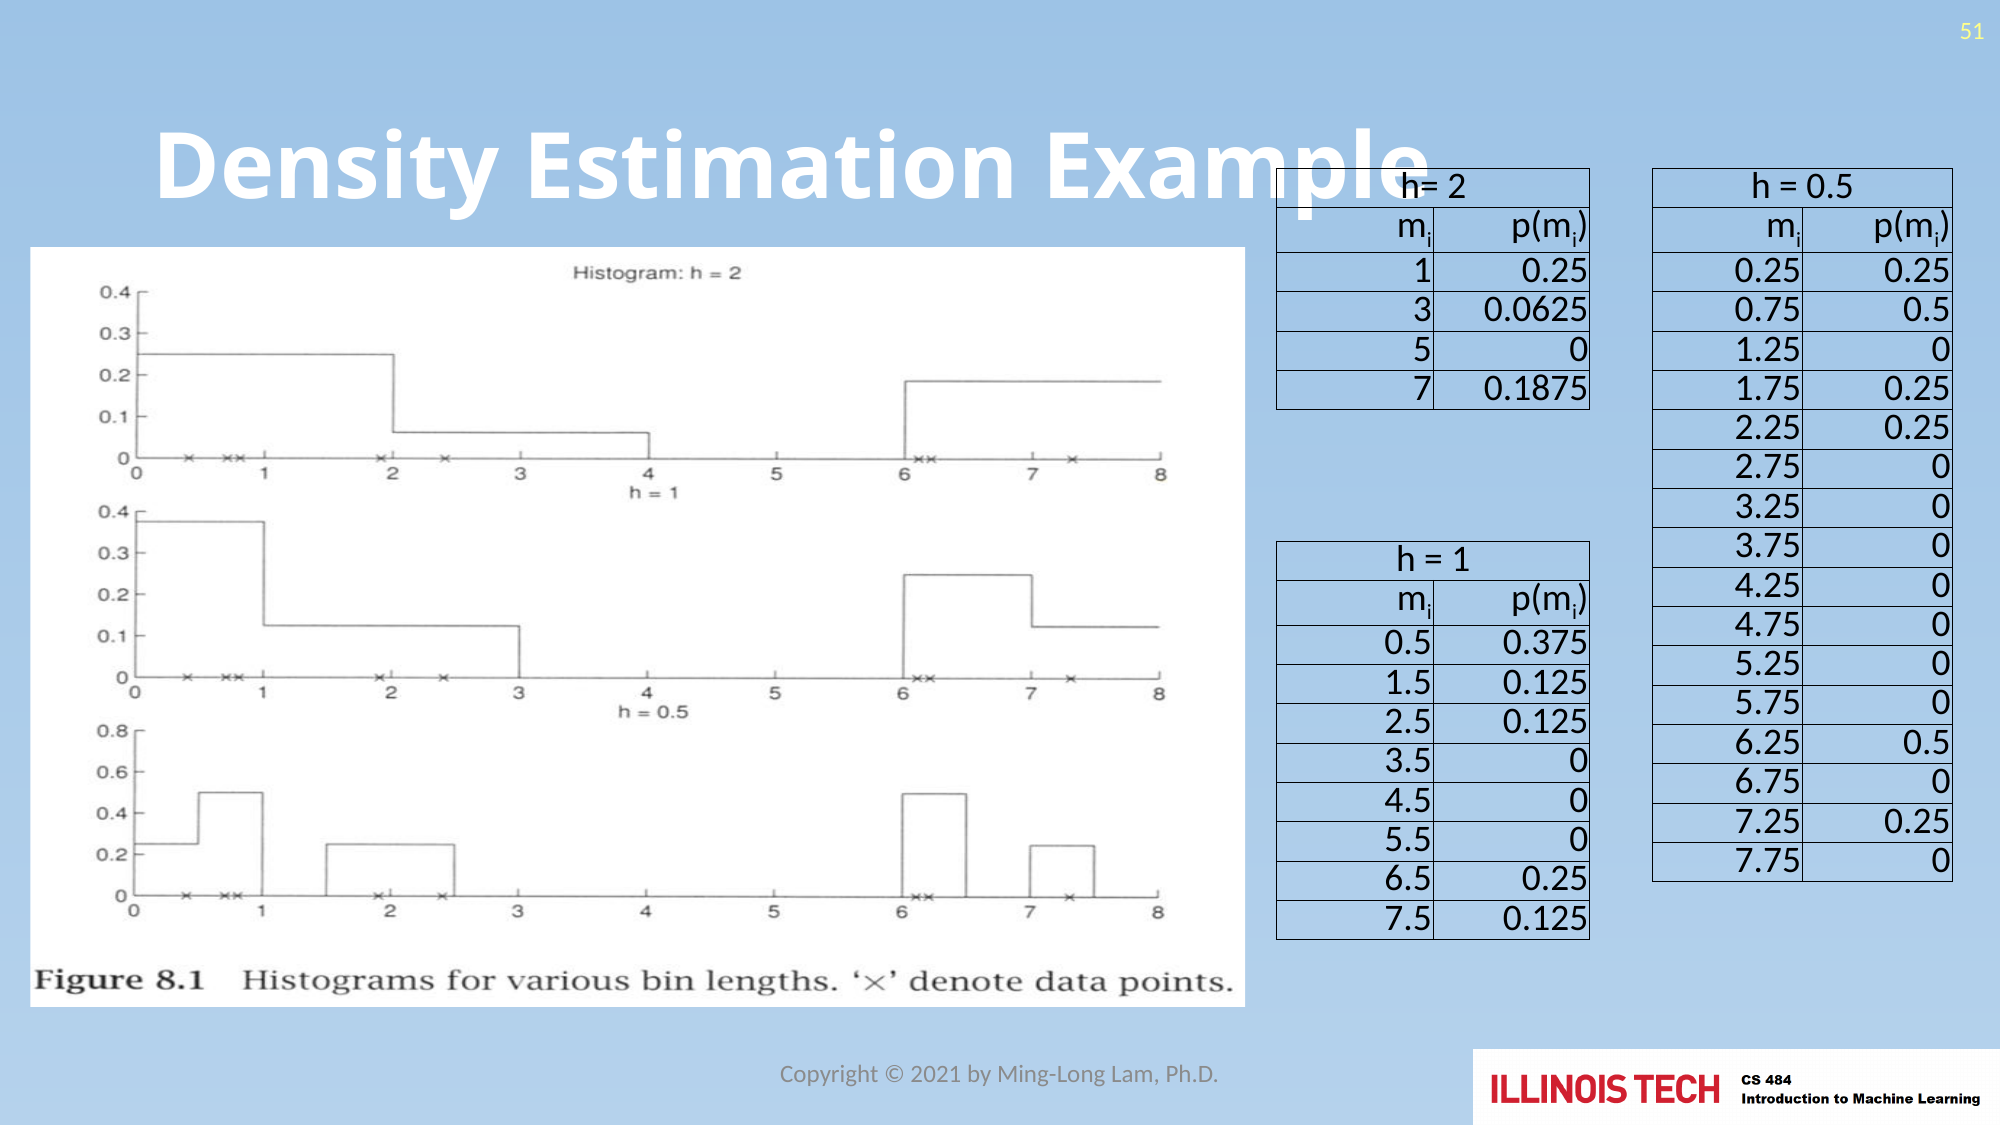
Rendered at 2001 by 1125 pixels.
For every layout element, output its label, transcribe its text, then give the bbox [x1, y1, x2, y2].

table_cell 4.25 [1653, 568, 1802, 606]
table_cell 0 [1803, 843, 1952, 881]
table_cell 1.25 [1653, 332, 1802, 370]
table_cell 0 [1434, 822, 1589, 861]
table_header h= 2 [1277, 169, 1589, 207]
table_cell mi [1277, 581, 1433, 625]
table_cell 6.5 [1277, 862, 1433, 900]
table_cell 6.25 [1653, 725, 1802, 763]
table_cell 0 [1434, 332, 1589, 370]
table_cell 2.25 [1653, 410, 1802, 449]
table_cell p(mi) [1434, 208, 1589, 252]
table_cell 7 [1277, 371, 1433, 409]
table_cell 0 [1803, 489, 1952, 527]
table_cell 0 [1803, 607, 1952, 645]
table_cell 3.5 [1277, 744, 1433, 782]
title Density Estimation Example [137, 59, 1863, 278]
table_cell 7.5 [1277, 901, 1433, 939]
table_cell 0.25 [1803, 804, 1952, 842]
table_cell 0.0625 [1434, 292, 1589, 331]
table_cell 0 [1434, 744, 1589, 782]
table_cell 5 [1277, 332, 1433, 370]
table_cell 0 [1803, 450, 1952, 488]
table_cell 0.125 [1434, 704, 1589, 743]
table_cell 4.75 [1653, 607, 1802, 645]
table_cell 3 [1277, 292, 1433, 331]
slide_number 51 [1550, 0, 2000, 60]
table_cell 0 [1803, 528, 1952, 567]
table_header h = 1 [1277, 542, 1589, 580]
table_cell 5.5 [1277, 822, 1433, 861]
table_cell 0.25 [1653, 253, 1802, 291]
table_cell 0 [1803, 568, 1952, 606]
picture [1473, 1049, 2000, 1125]
table_cell 3.25 [1653, 489, 1802, 527]
table_cell 2.75 [1653, 450, 1802, 488]
table_cell mi [1277, 208, 1433, 252]
table_cell 0 [1803, 764, 1952, 803]
table_cell 0.1875 [1434, 371, 1589, 409]
table_cell 3.75 [1653, 528, 1802, 567]
table_cell 0 [1803, 646, 1952, 685]
table_cell 4.5 [1277, 783, 1433, 821]
table_cell 0.5 [1277, 626, 1433, 664]
footer Copyright © 2021 by Ming-Long Lam, Ph.D. [662, 1042, 1338, 1103]
table_cell 1 [1277, 253, 1433, 291]
table_cell 0.125 [1434, 665, 1589, 703]
table_cell mi [1653, 208, 1802, 252]
picture [30, 247, 1246, 1007]
table_cell 0.125 [1434, 901, 1589, 939]
table_cell 0.5 [1803, 725, 1952, 763]
table_cell 5.75 [1653, 686, 1802, 724]
table_cell 0.5 [1803, 292, 1952, 331]
table_cell 0.375 [1434, 626, 1589, 664]
table_cell 1.5 [1277, 665, 1433, 703]
table_cell 6.75 [1653, 764, 1802, 803]
table_cell 0.25 [1434, 253, 1589, 291]
table_cell 0.75 [1653, 292, 1802, 331]
table_cell 0 [1803, 686, 1952, 724]
table_cell 5.25 [1653, 646, 1802, 685]
table_cell 0 [1434, 783, 1589, 821]
table_cell 0.25 [1803, 253, 1952, 291]
table_cell p(mi) [1434, 581, 1589, 625]
table_cell 7.25 [1653, 804, 1802, 842]
table_cell 0.25 [1434, 862, 1589, 900]
table_cell 2.5 [1277, 704, 1433, 743]
table_cell 1.75 [1653, 371, 1802, 409]
table_cell 0.25 [1803, 410, 1952, 449]
table_cell 7.75 [1653, 843, 1802, 881]
table_cell p(mi) [1803, 208, 1952, 252]
table_header h = 0.5 [1653, 169, 1952, 207]
table_cell 0.25 [1803, 371, 1952, 409]
table_cell 0 [1803, 332, 1952, 370]
